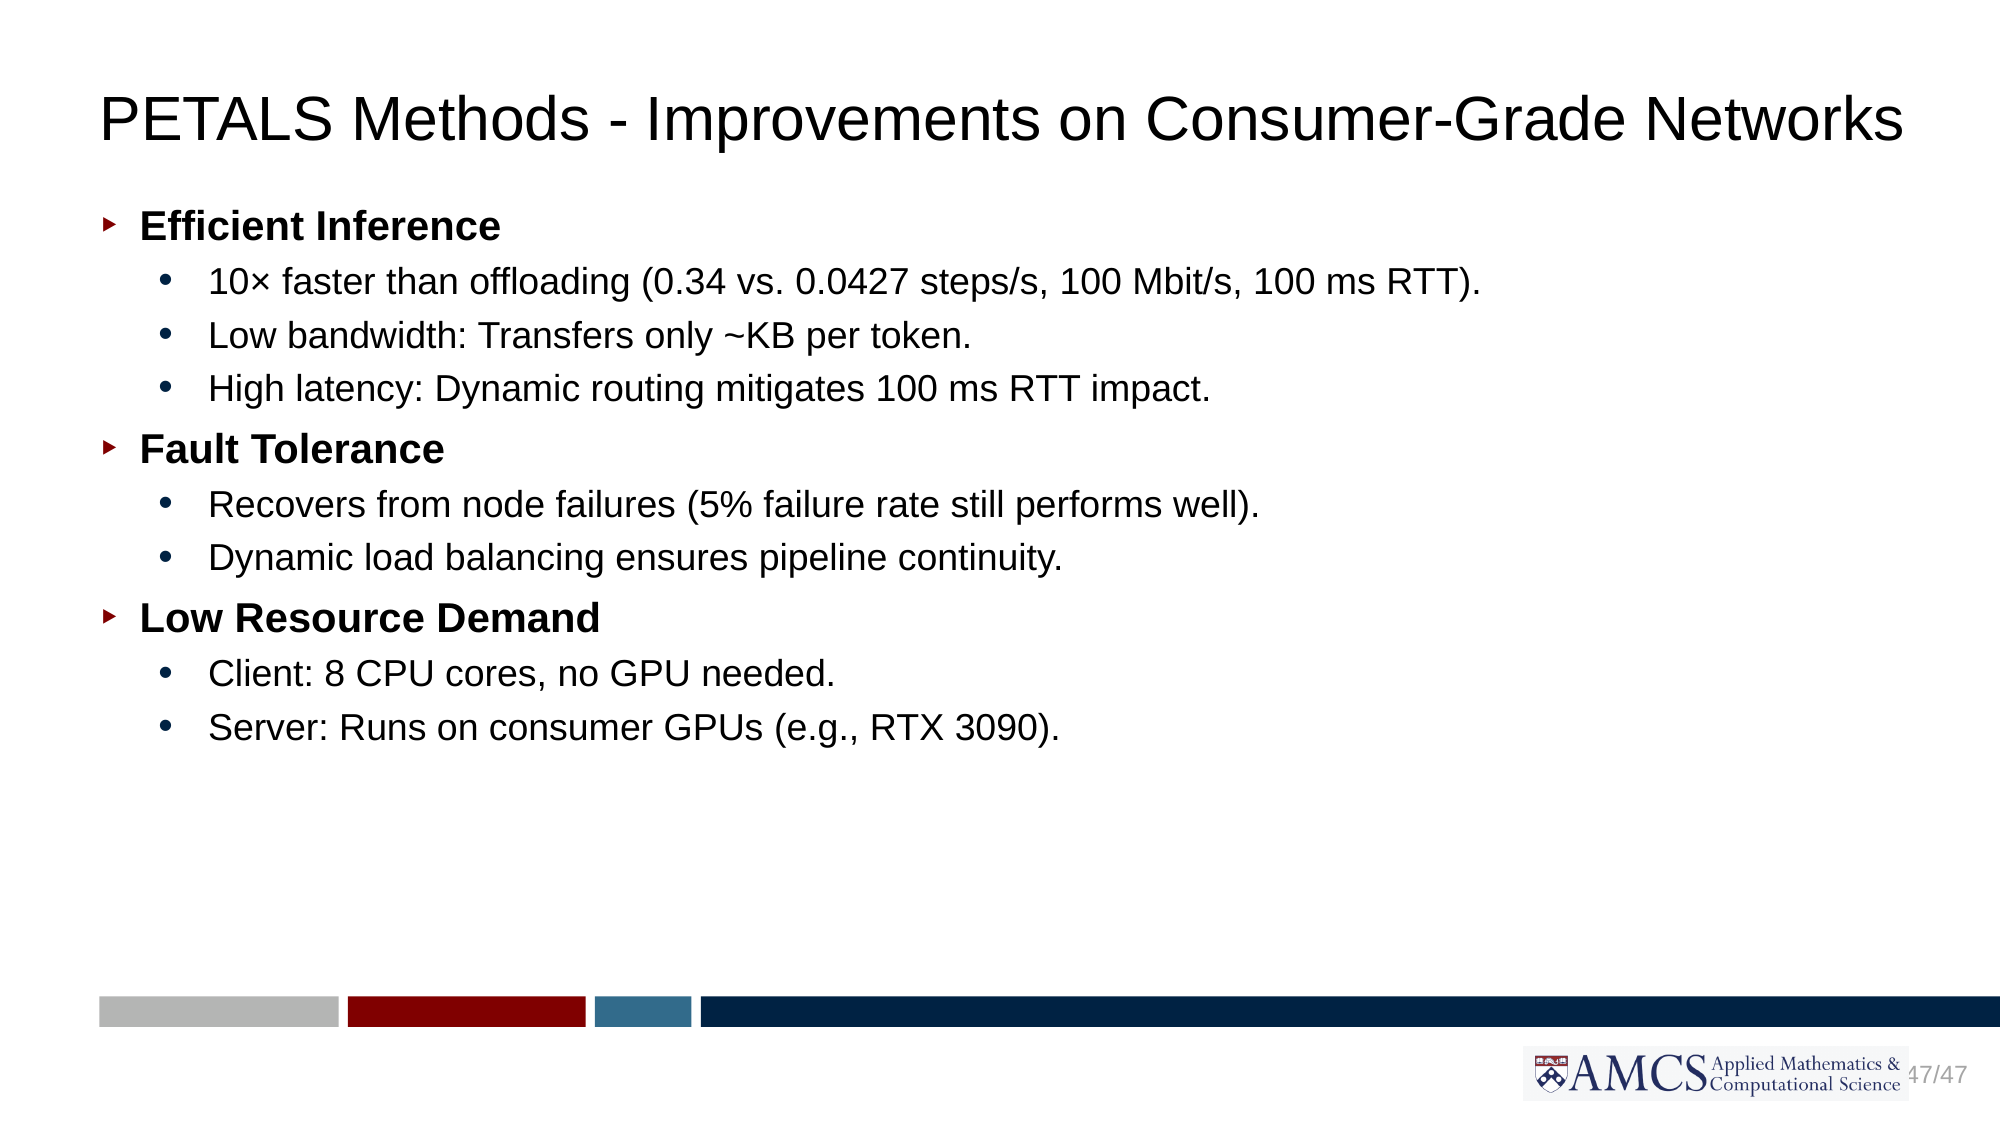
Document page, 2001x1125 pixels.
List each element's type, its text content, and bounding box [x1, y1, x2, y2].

picture [1523, 1046, 1909, 1101]
title PETALS Methods - Improvements on Consumer-Grade Networks [99, 78, 1916, 987]
list Efficient Inference 10× faster than offloading (0.34 vs. 0.0427 steps/s, 100 Mbit/s, 100 ms RTT). Low bandwidth: Transfers only ~KB per token. High latency: Dynamic routing mitigates 100 ms RTT impact. Fault Tolerance Recovers from node failures (5% failure rate still performs well). Dynamic load balancing ensures pipeline continuity. Low Resource Demand Client: 8 CPU cores, no GPU needed. Server: Runs on consumer GPUs (e.g., RTX 3090). [99, 182, 1886, 959]
